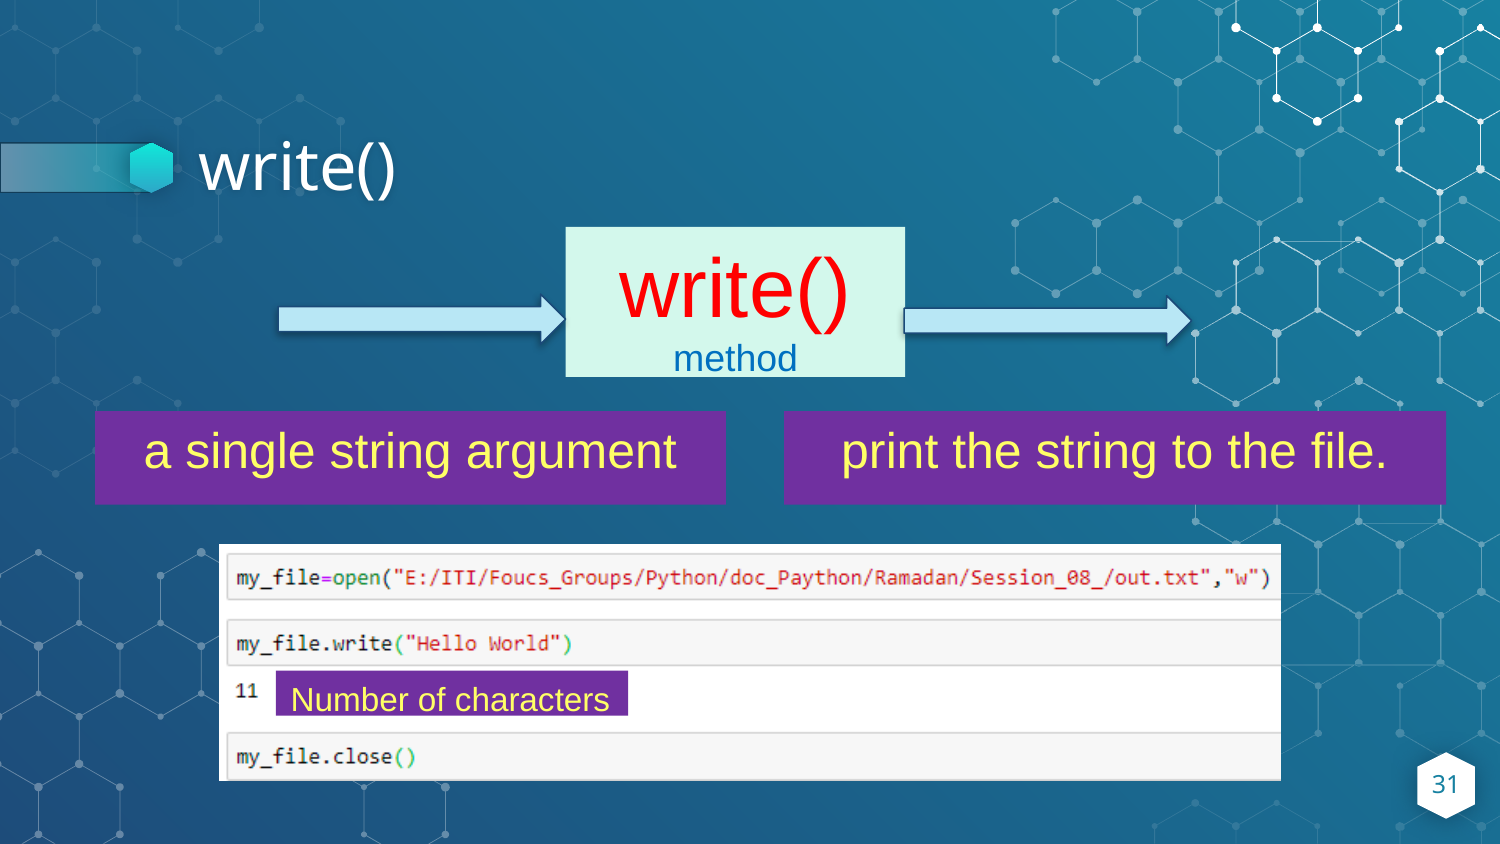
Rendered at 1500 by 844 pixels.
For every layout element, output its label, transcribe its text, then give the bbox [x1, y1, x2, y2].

title write() [198, 140, 1302, 198]
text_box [94, 226, 1447, 506]
slide_number 31 [1417, 752, 1475, 819]
picture [219, 544, 1281, 782]
